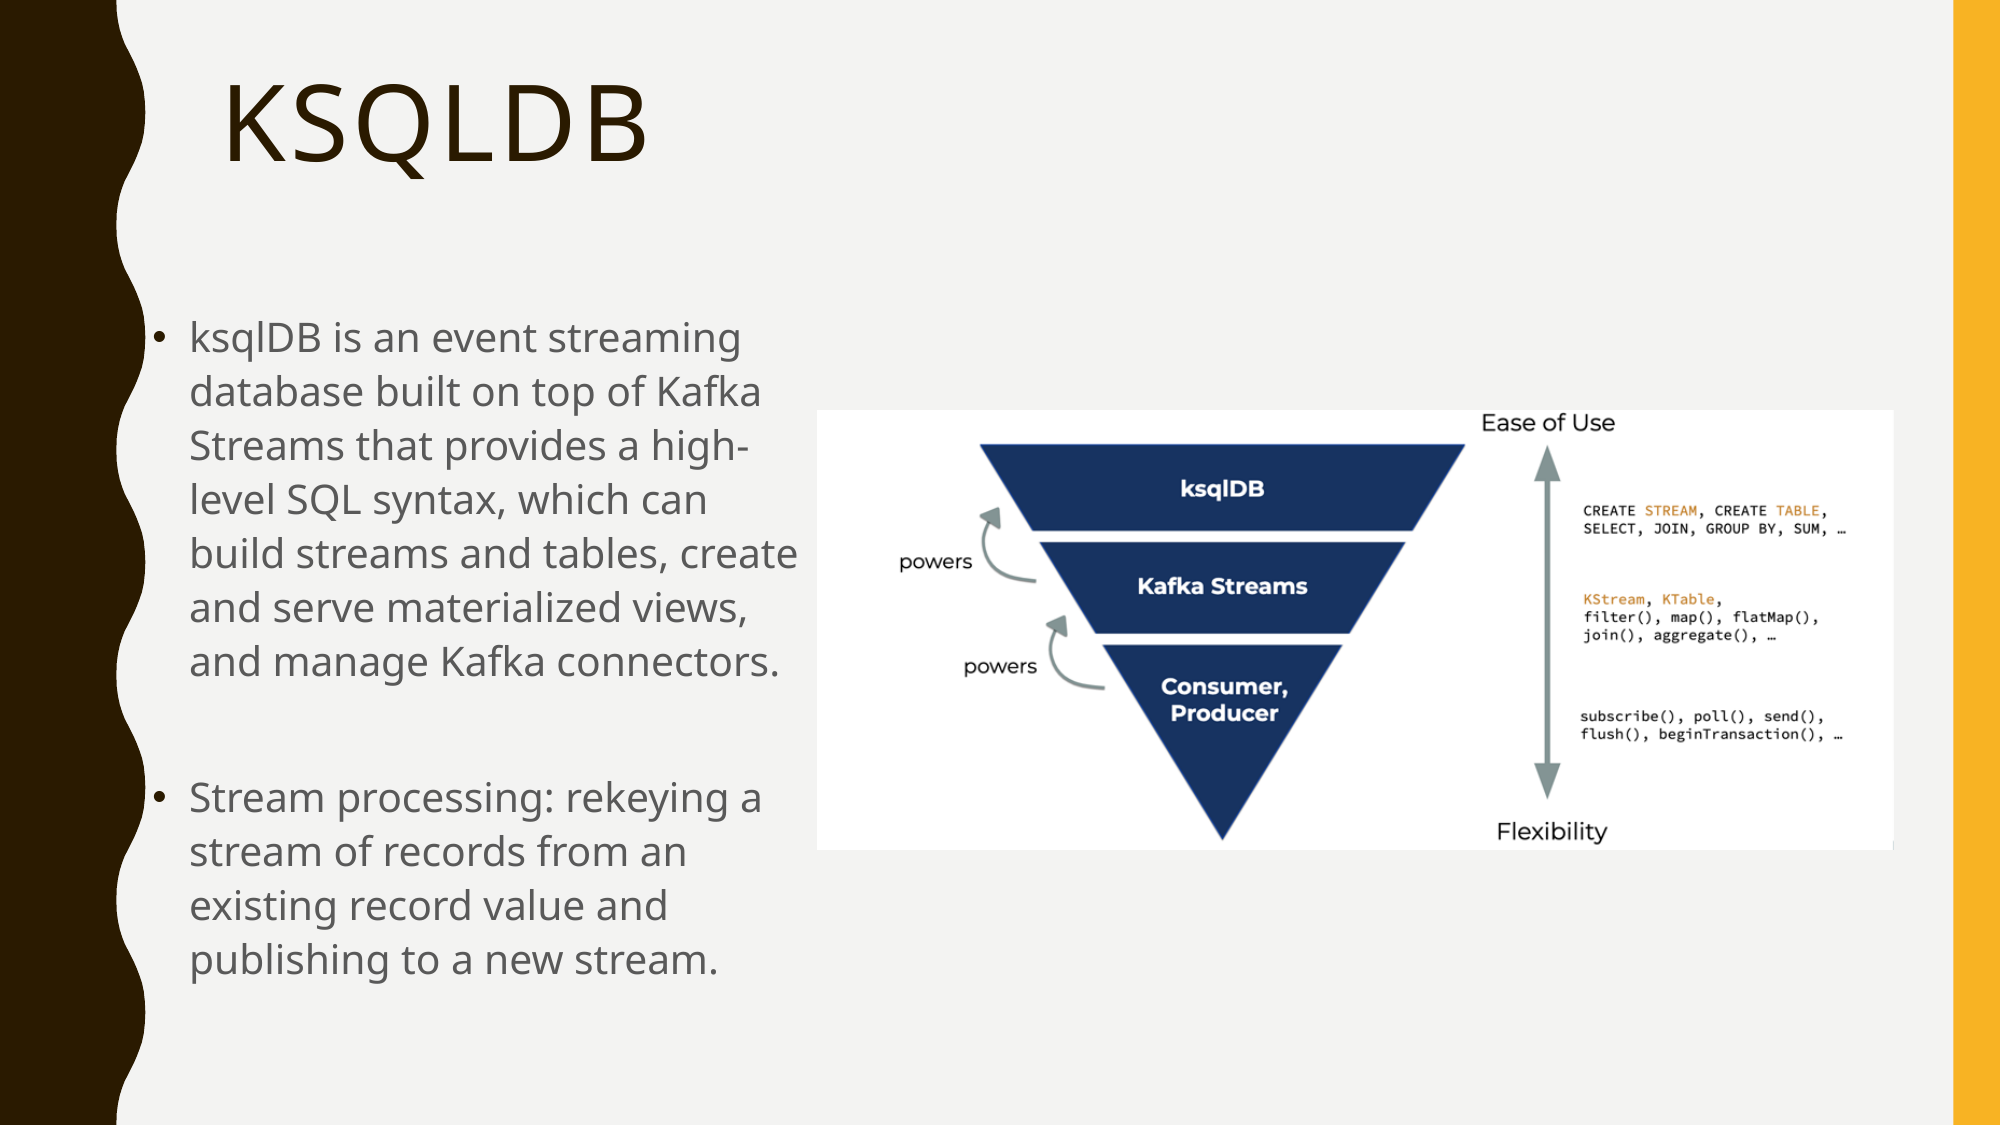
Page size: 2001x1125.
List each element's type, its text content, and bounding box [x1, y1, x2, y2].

list ksqlDB is an event streaming database built on top of Kafka Streams that provides a high-level SQL syntax, which can build streams and tables, create and serve materialized views, and manage Kafka connectors. Stream processing: rekeying a stream of records from an existing record value and publishing to a new stream. [137, 299, 818, 1014]
title ksqlDB [205, 62, 1875, 308]
picture [817, 410, 1894, 851]
